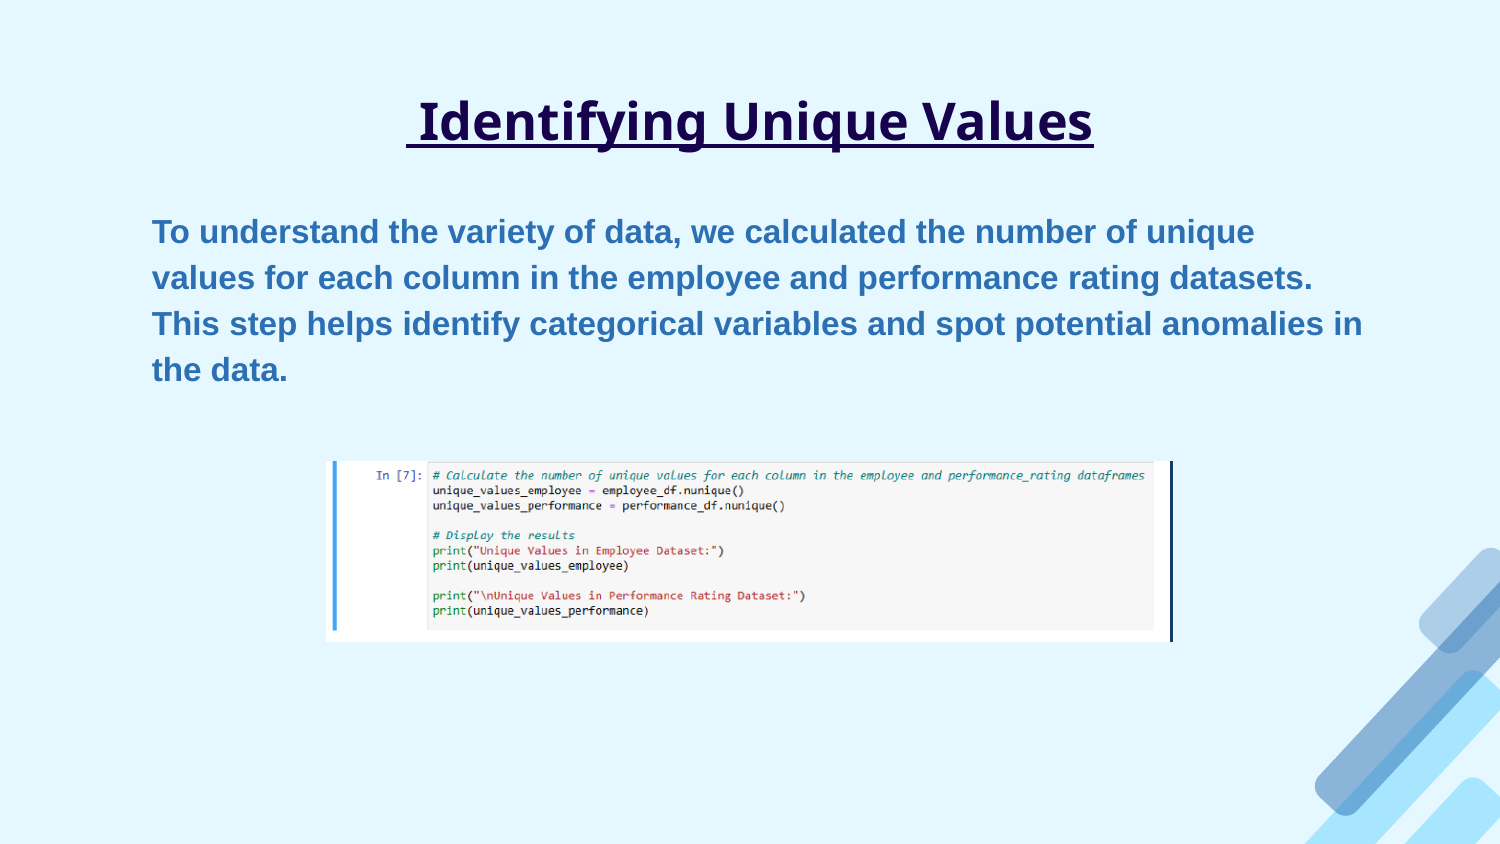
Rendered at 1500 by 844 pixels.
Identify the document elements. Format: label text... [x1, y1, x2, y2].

list To understand the variety of data, we calculated the number of unique values for each column in the employee and performance rating datasets. This step helps identify categorical variables and spot potential anomalies in the data. [118, 189, 1382, 411]
picture [325, 461, 1175, 642]
title Identifying Unique Values [118, 72, 1382, 167]
